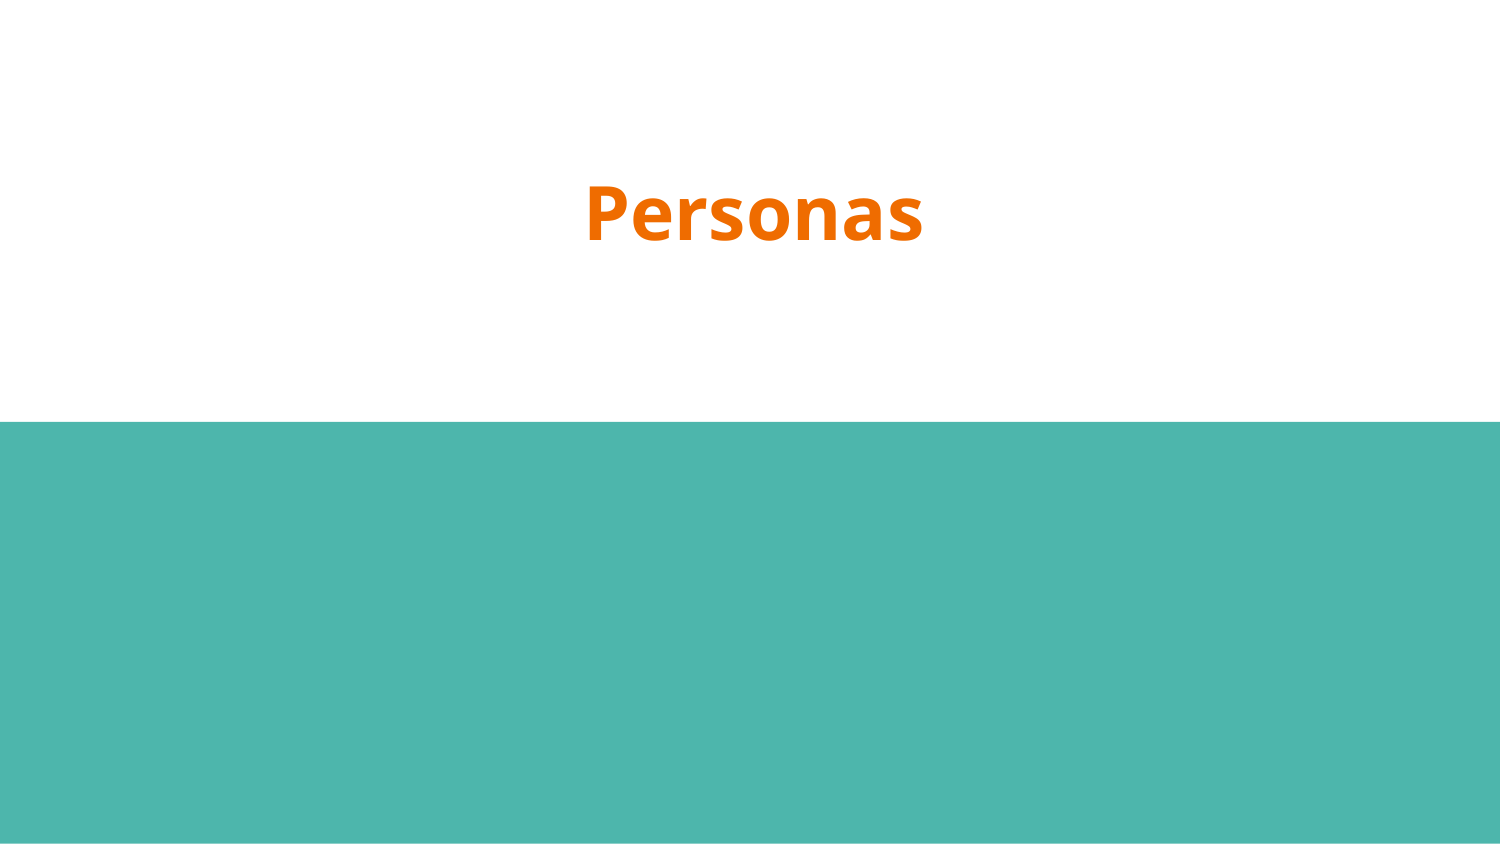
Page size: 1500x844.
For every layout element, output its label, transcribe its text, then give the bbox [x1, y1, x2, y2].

title Personas [51, 133, 1458, 289]
